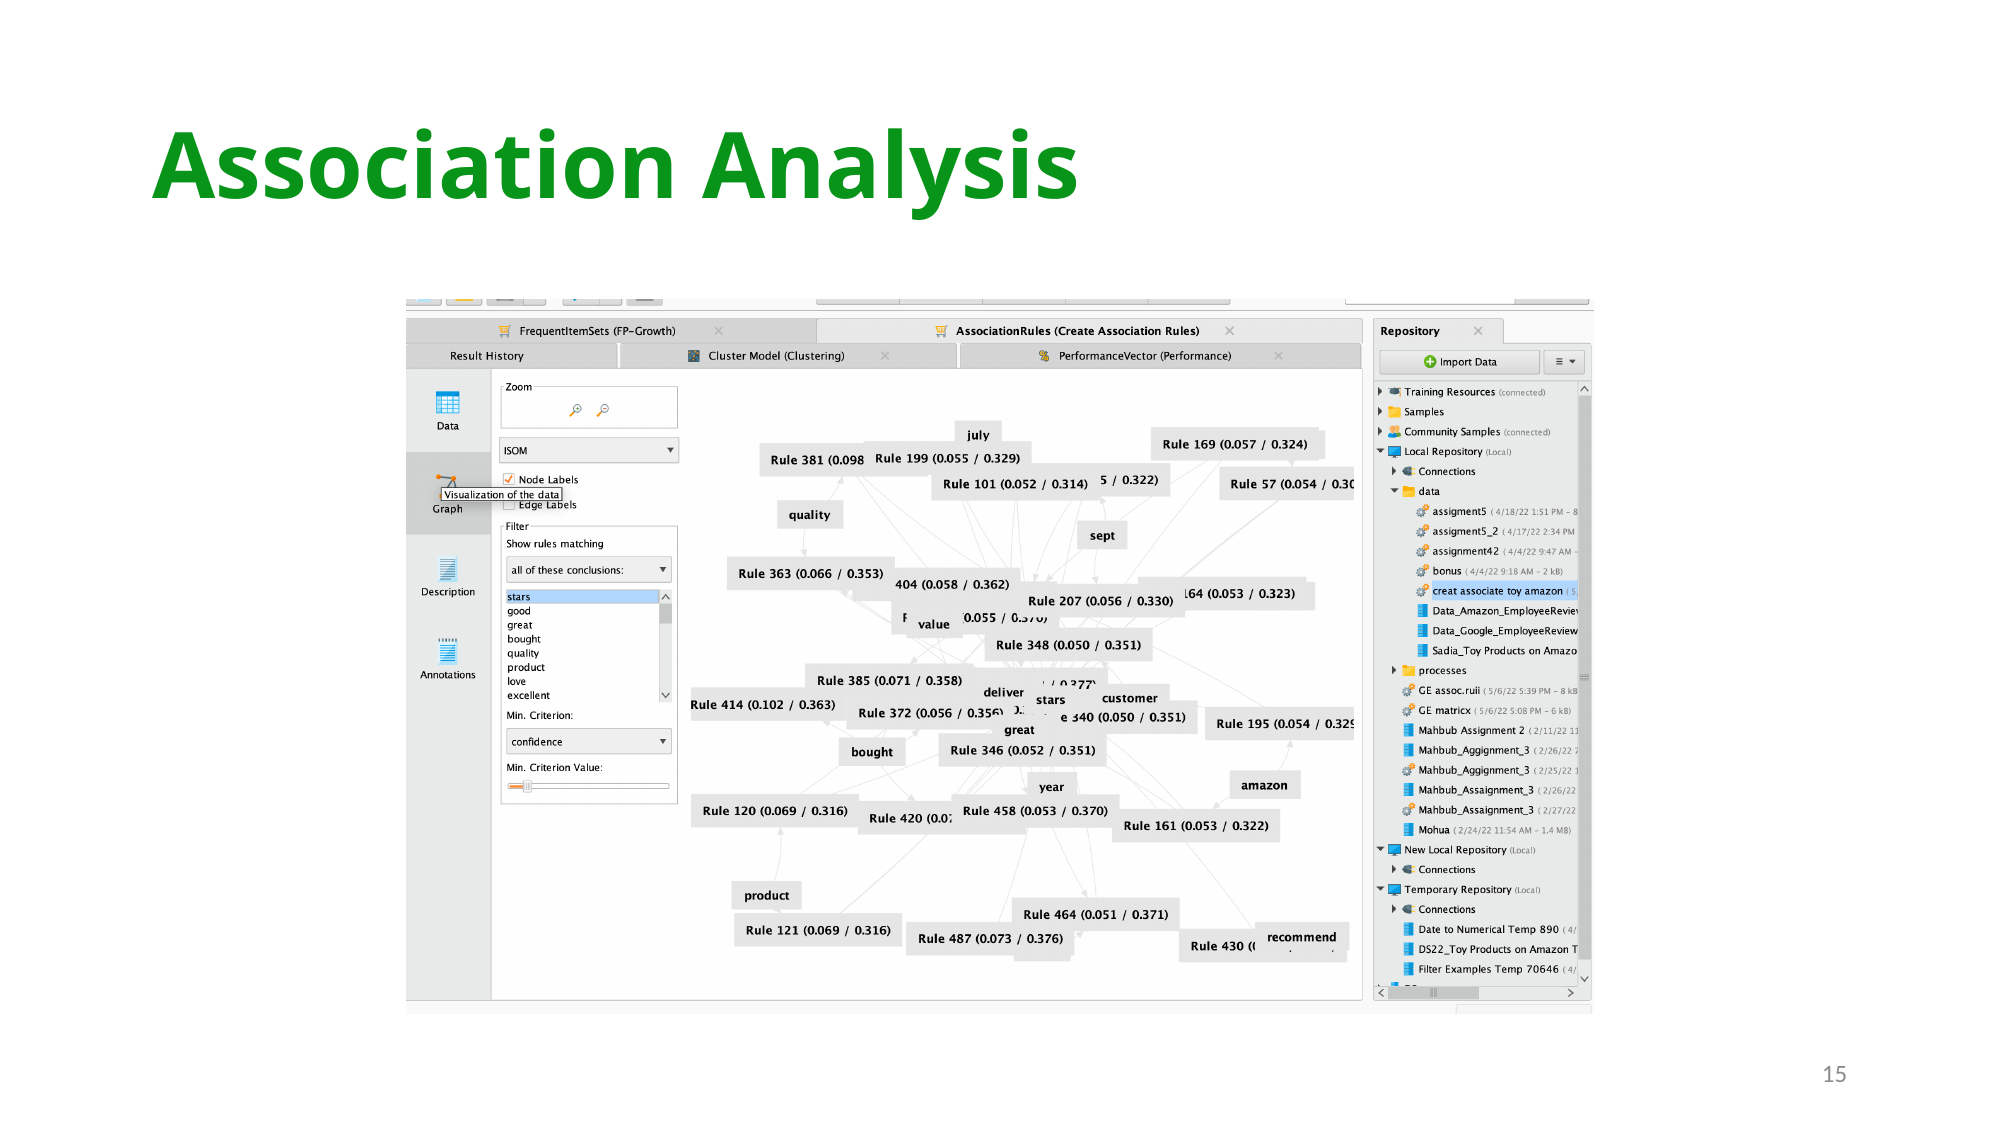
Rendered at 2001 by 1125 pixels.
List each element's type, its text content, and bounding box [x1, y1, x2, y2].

slide_number 15 [1412, 1042, 1863, 1103]
title Association Analysis [137, 59, 1863, 278]
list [406, 299, 1594, 1014]
